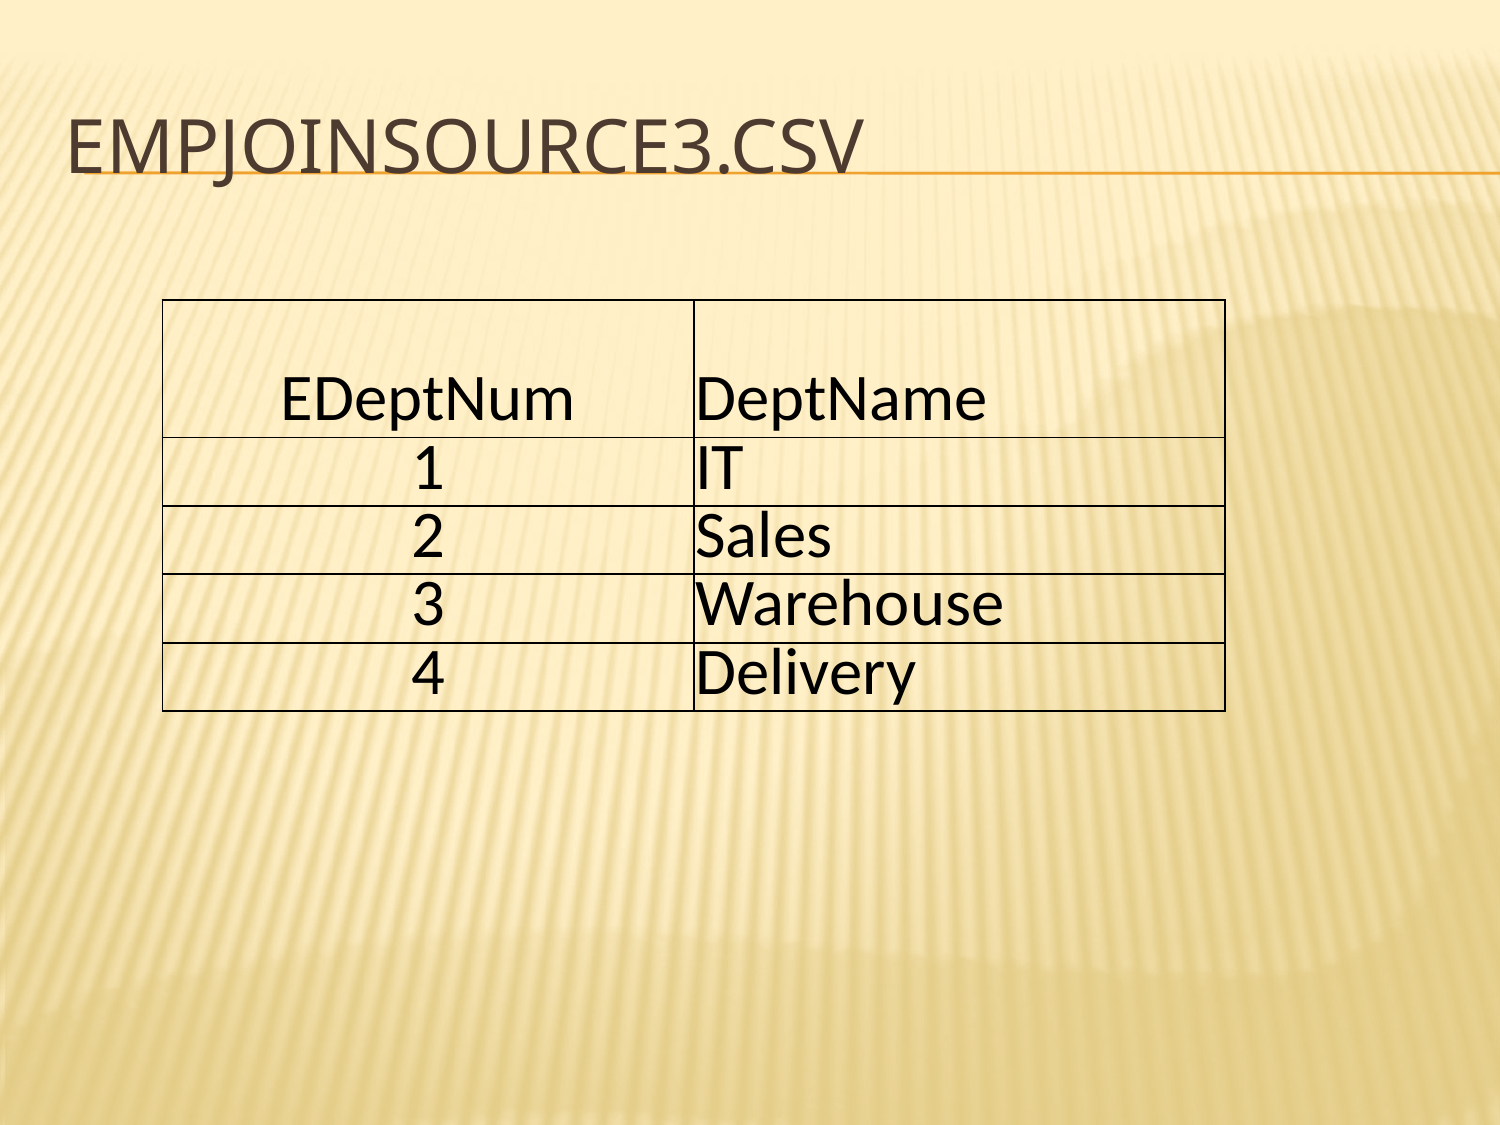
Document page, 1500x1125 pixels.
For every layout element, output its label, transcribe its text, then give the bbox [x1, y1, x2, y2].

table_header DeptName [695, 301, 1224, 437]
table_cell 1 [163, 438, 693, 505]
table_cell Warehouse [695, 575, 1224, 642]
table_header EDeptNum [163, 301, 693, 437]
title Empjoinsource3.csv [50, 75, 1475, 213]
table_cell IT [695, 438, 1224, 505]
table_cell 2 [163, 507, 693, 573]
table_cell 4 [163, 644, 693, 710]
table_cell Sales [695, 507, 1224, 573]
table_cell Delivery [695, 644, 1224, 710]
table_cell 3 [163, 575, 693, 642]
